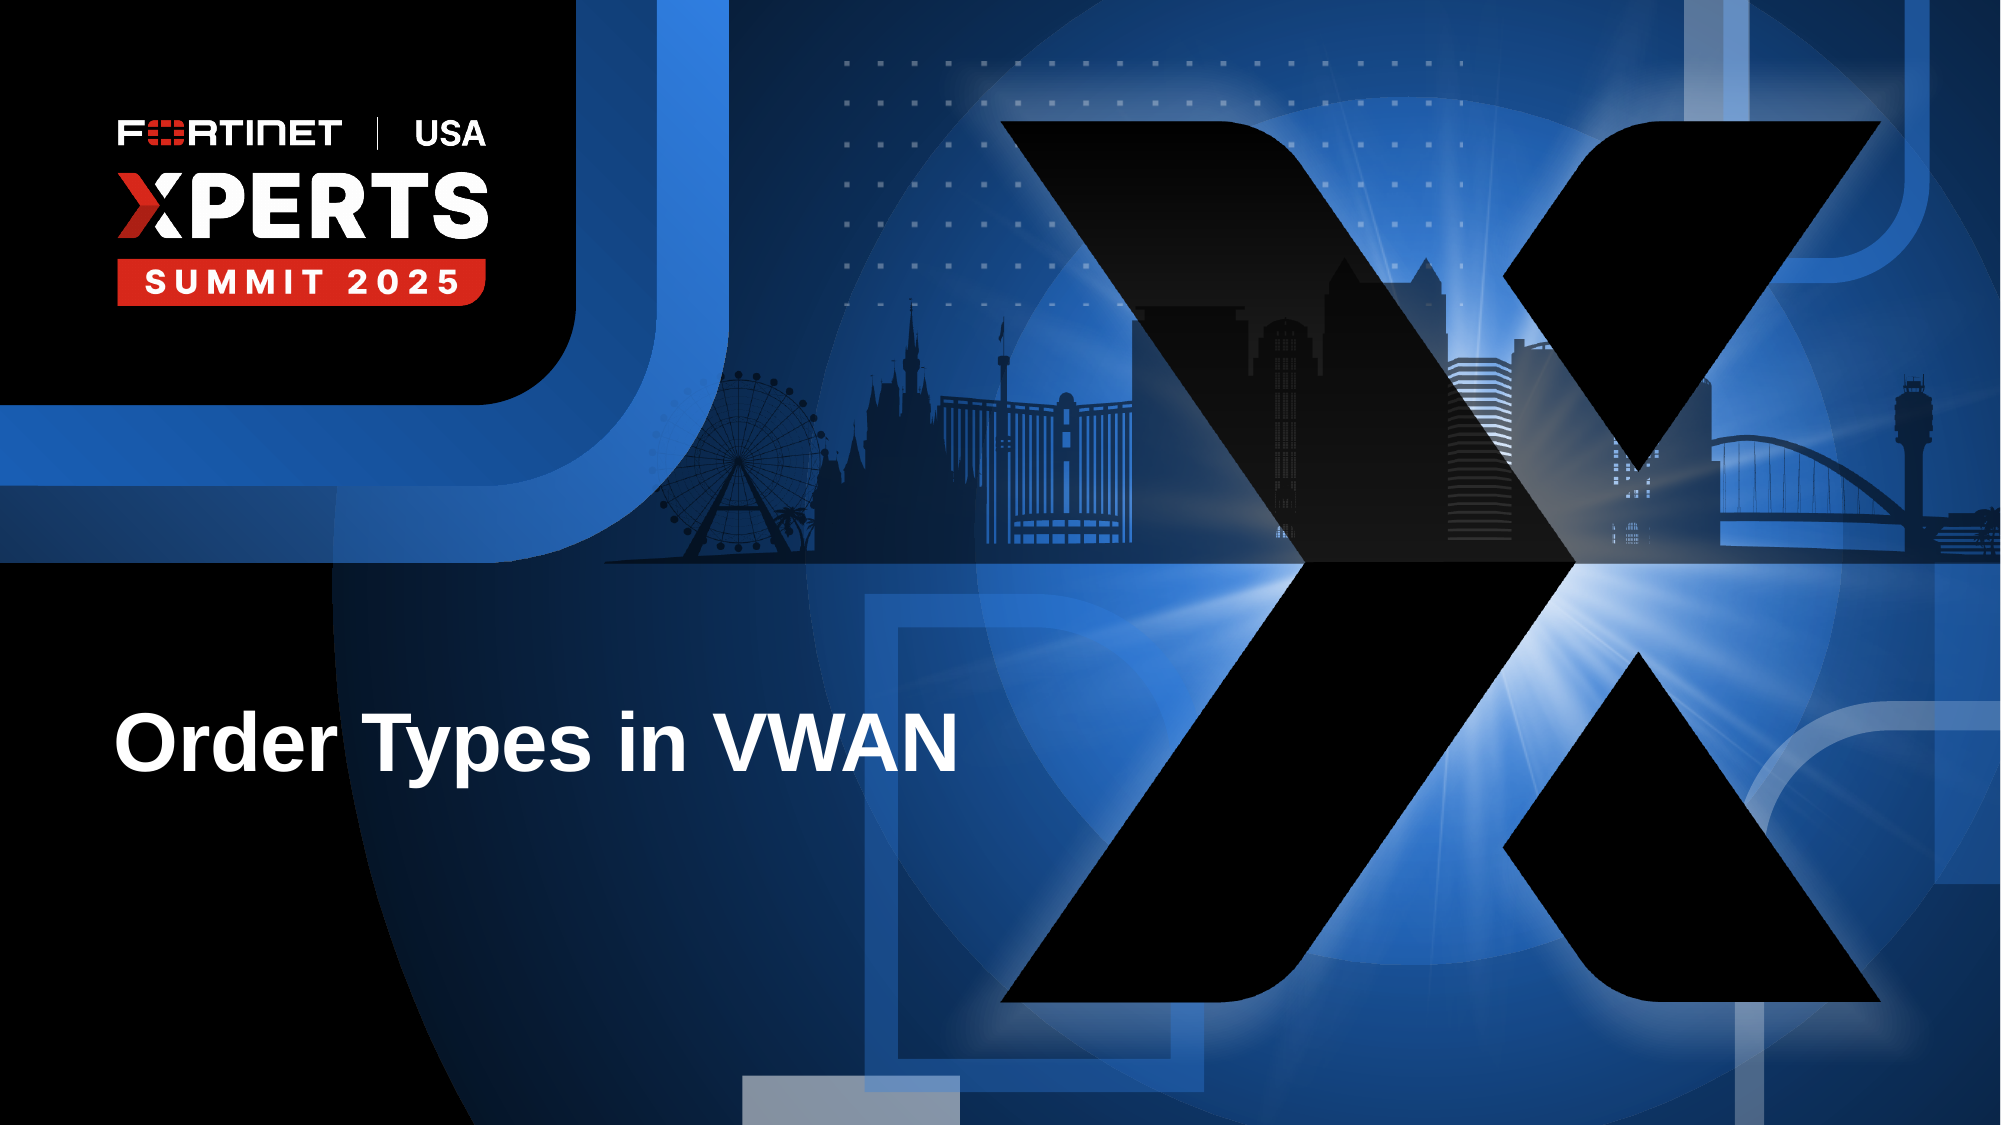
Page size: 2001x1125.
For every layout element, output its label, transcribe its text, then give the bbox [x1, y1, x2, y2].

title Order Types in VWAN [99, 691, 1043, 832]
picture [116, 117, 489, 306]
picture [580, 0, 2001, 1125]
